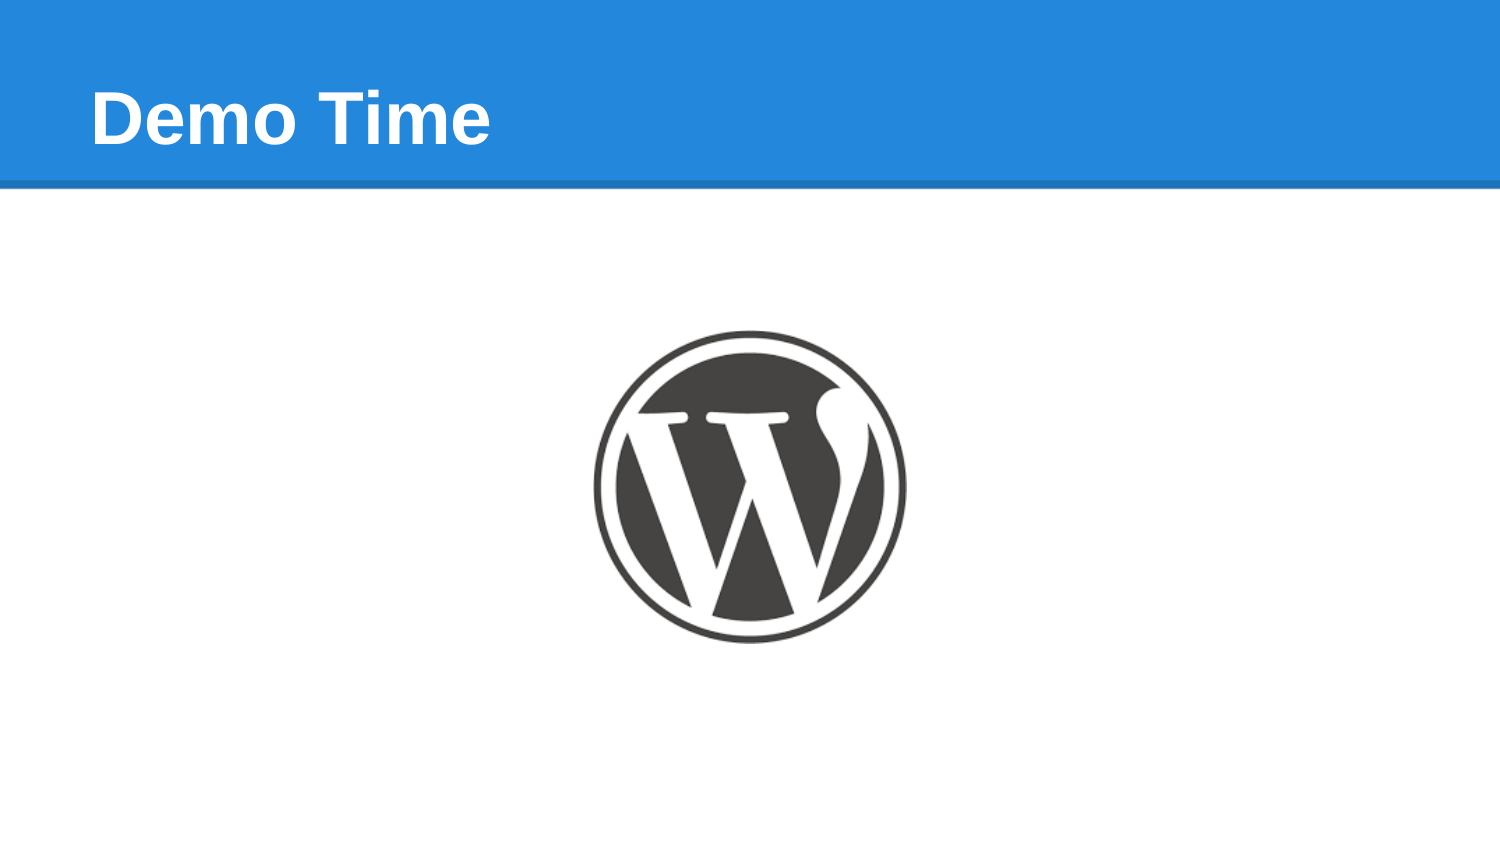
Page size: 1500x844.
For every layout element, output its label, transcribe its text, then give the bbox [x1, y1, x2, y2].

picture [593, 330, 907, 644]
title Demo Time [75, 33, 1425, 175]
